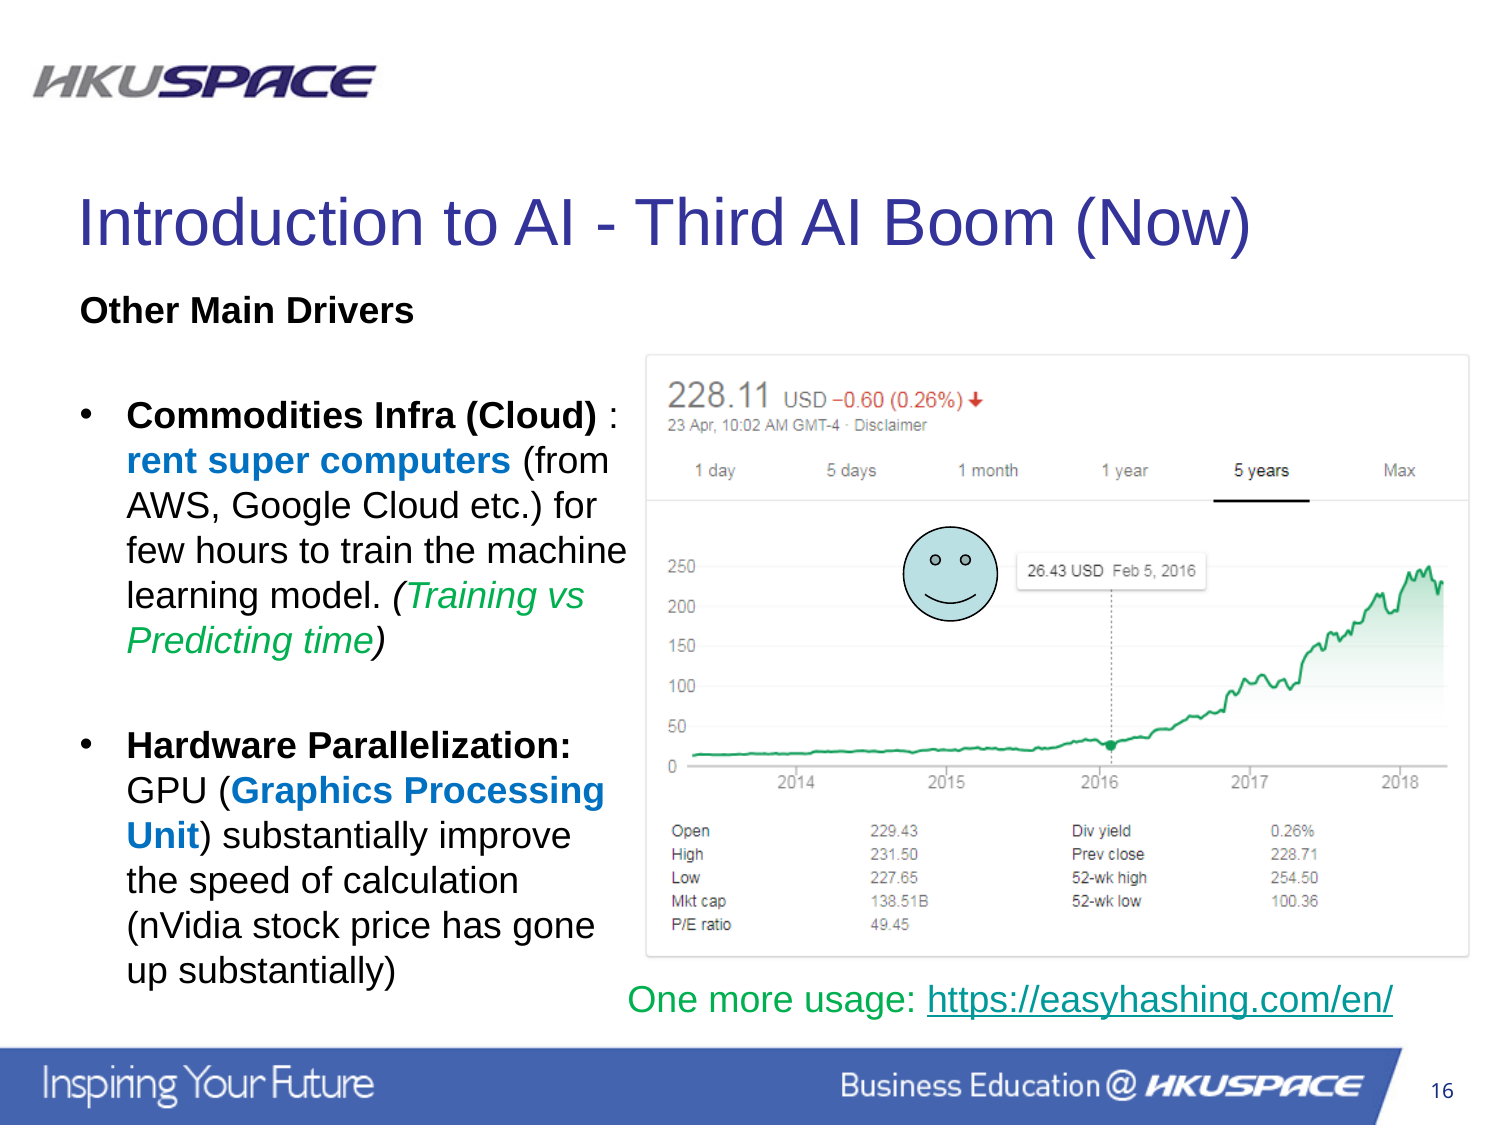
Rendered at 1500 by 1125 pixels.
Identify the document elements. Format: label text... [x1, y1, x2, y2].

slide_number 16 [1415, 1070, 1499, 1125]
title Introduction to AI - Third AI Boom (Now) [62, 101, 1388, 266]
text_box Other Main Drivers Commodities Infra (Cloud) : rent super computers (from AWS, Google Cloud etc.) for few hours to train the machine learning model. (Training vs Predicting time) Hardware Parallelization: GPU (Graphics Processing Unit) substantially improve the speed of calculation (nVidia stock price has gone up substantially) [64, 278, 644, 1047]
text_box One more usage: https://easyhashing.com/en/ [612, 967, 1409, 1073]
picture [0, 0, 1500, 1125]
